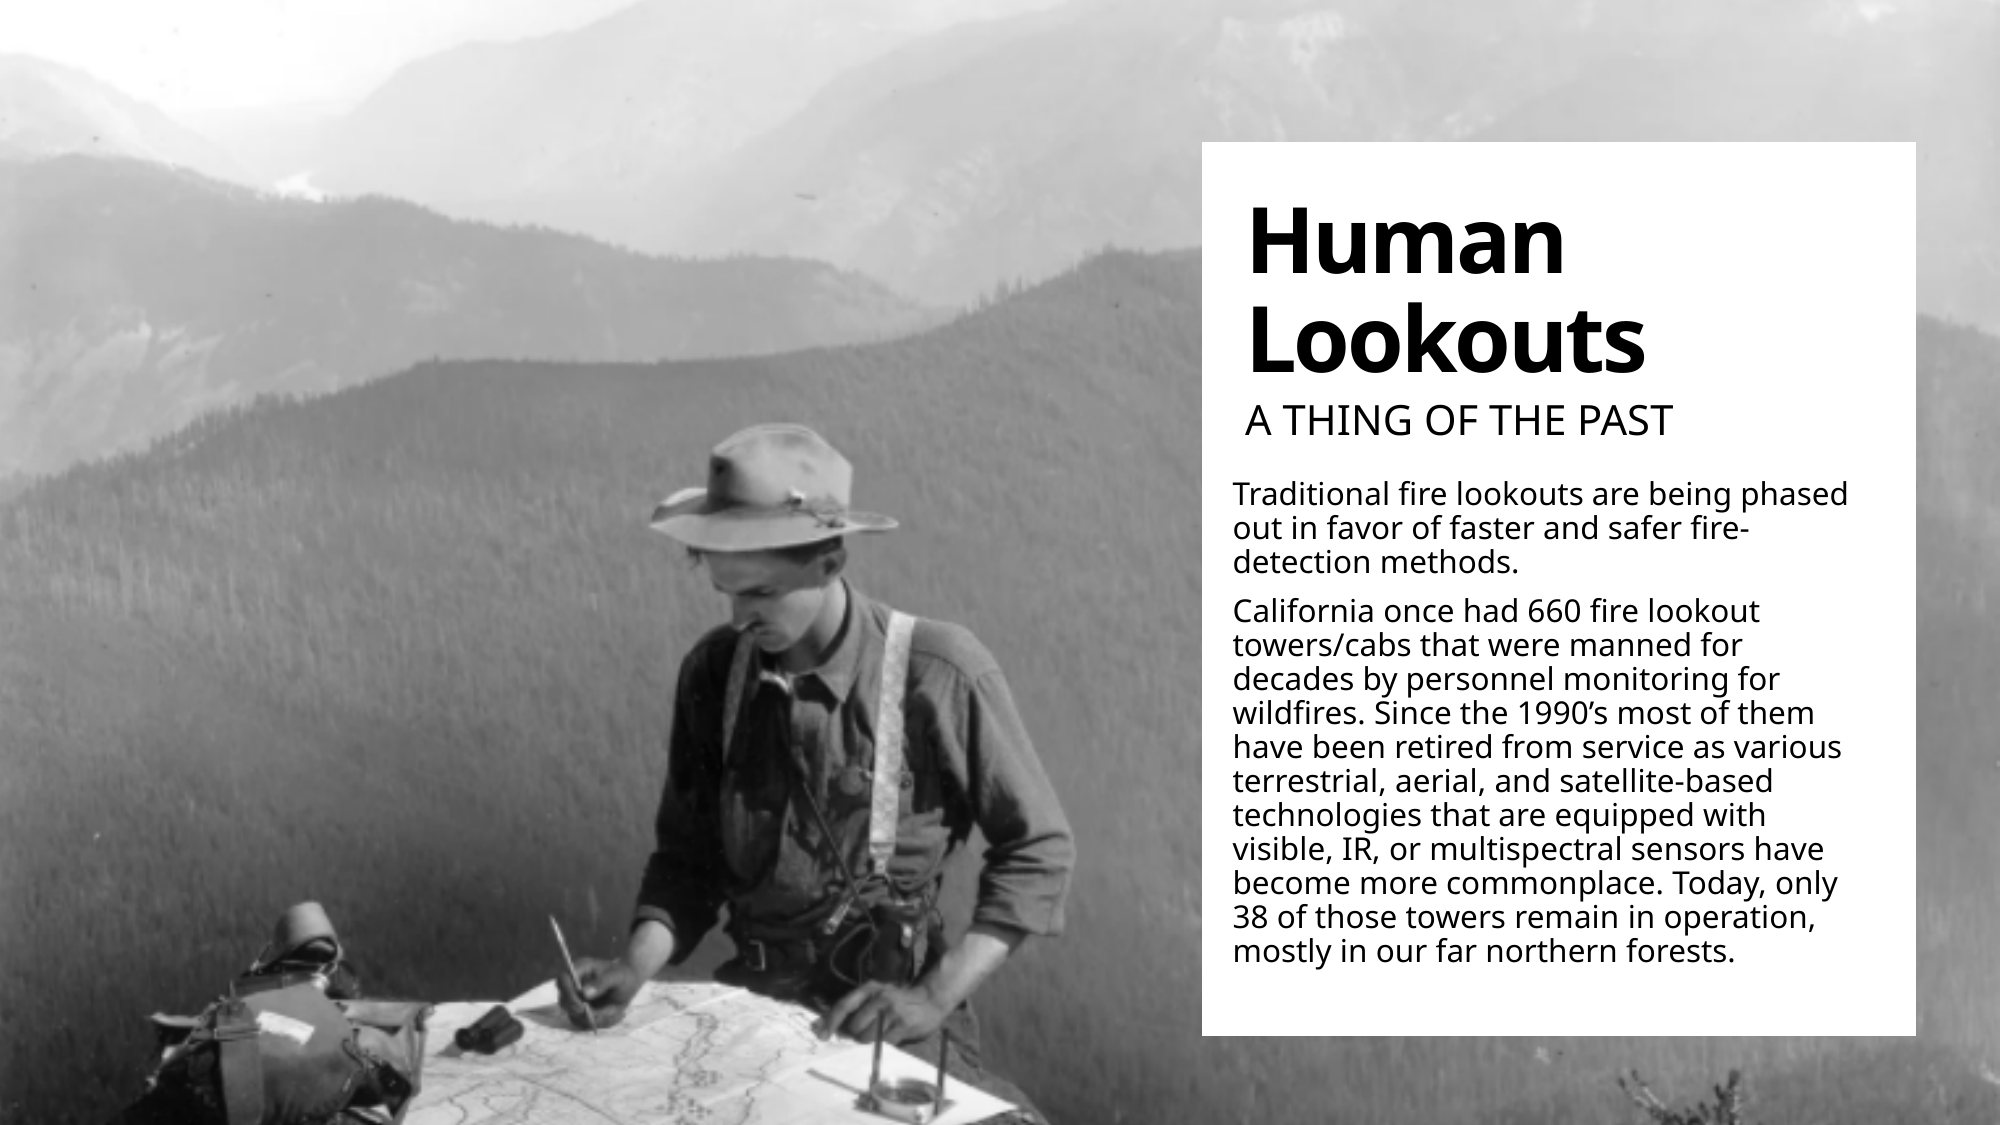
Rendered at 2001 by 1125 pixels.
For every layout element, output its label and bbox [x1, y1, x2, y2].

picture [0, 0, 2000, 1125]
text_box [1203, 143, 1915, 1035]
